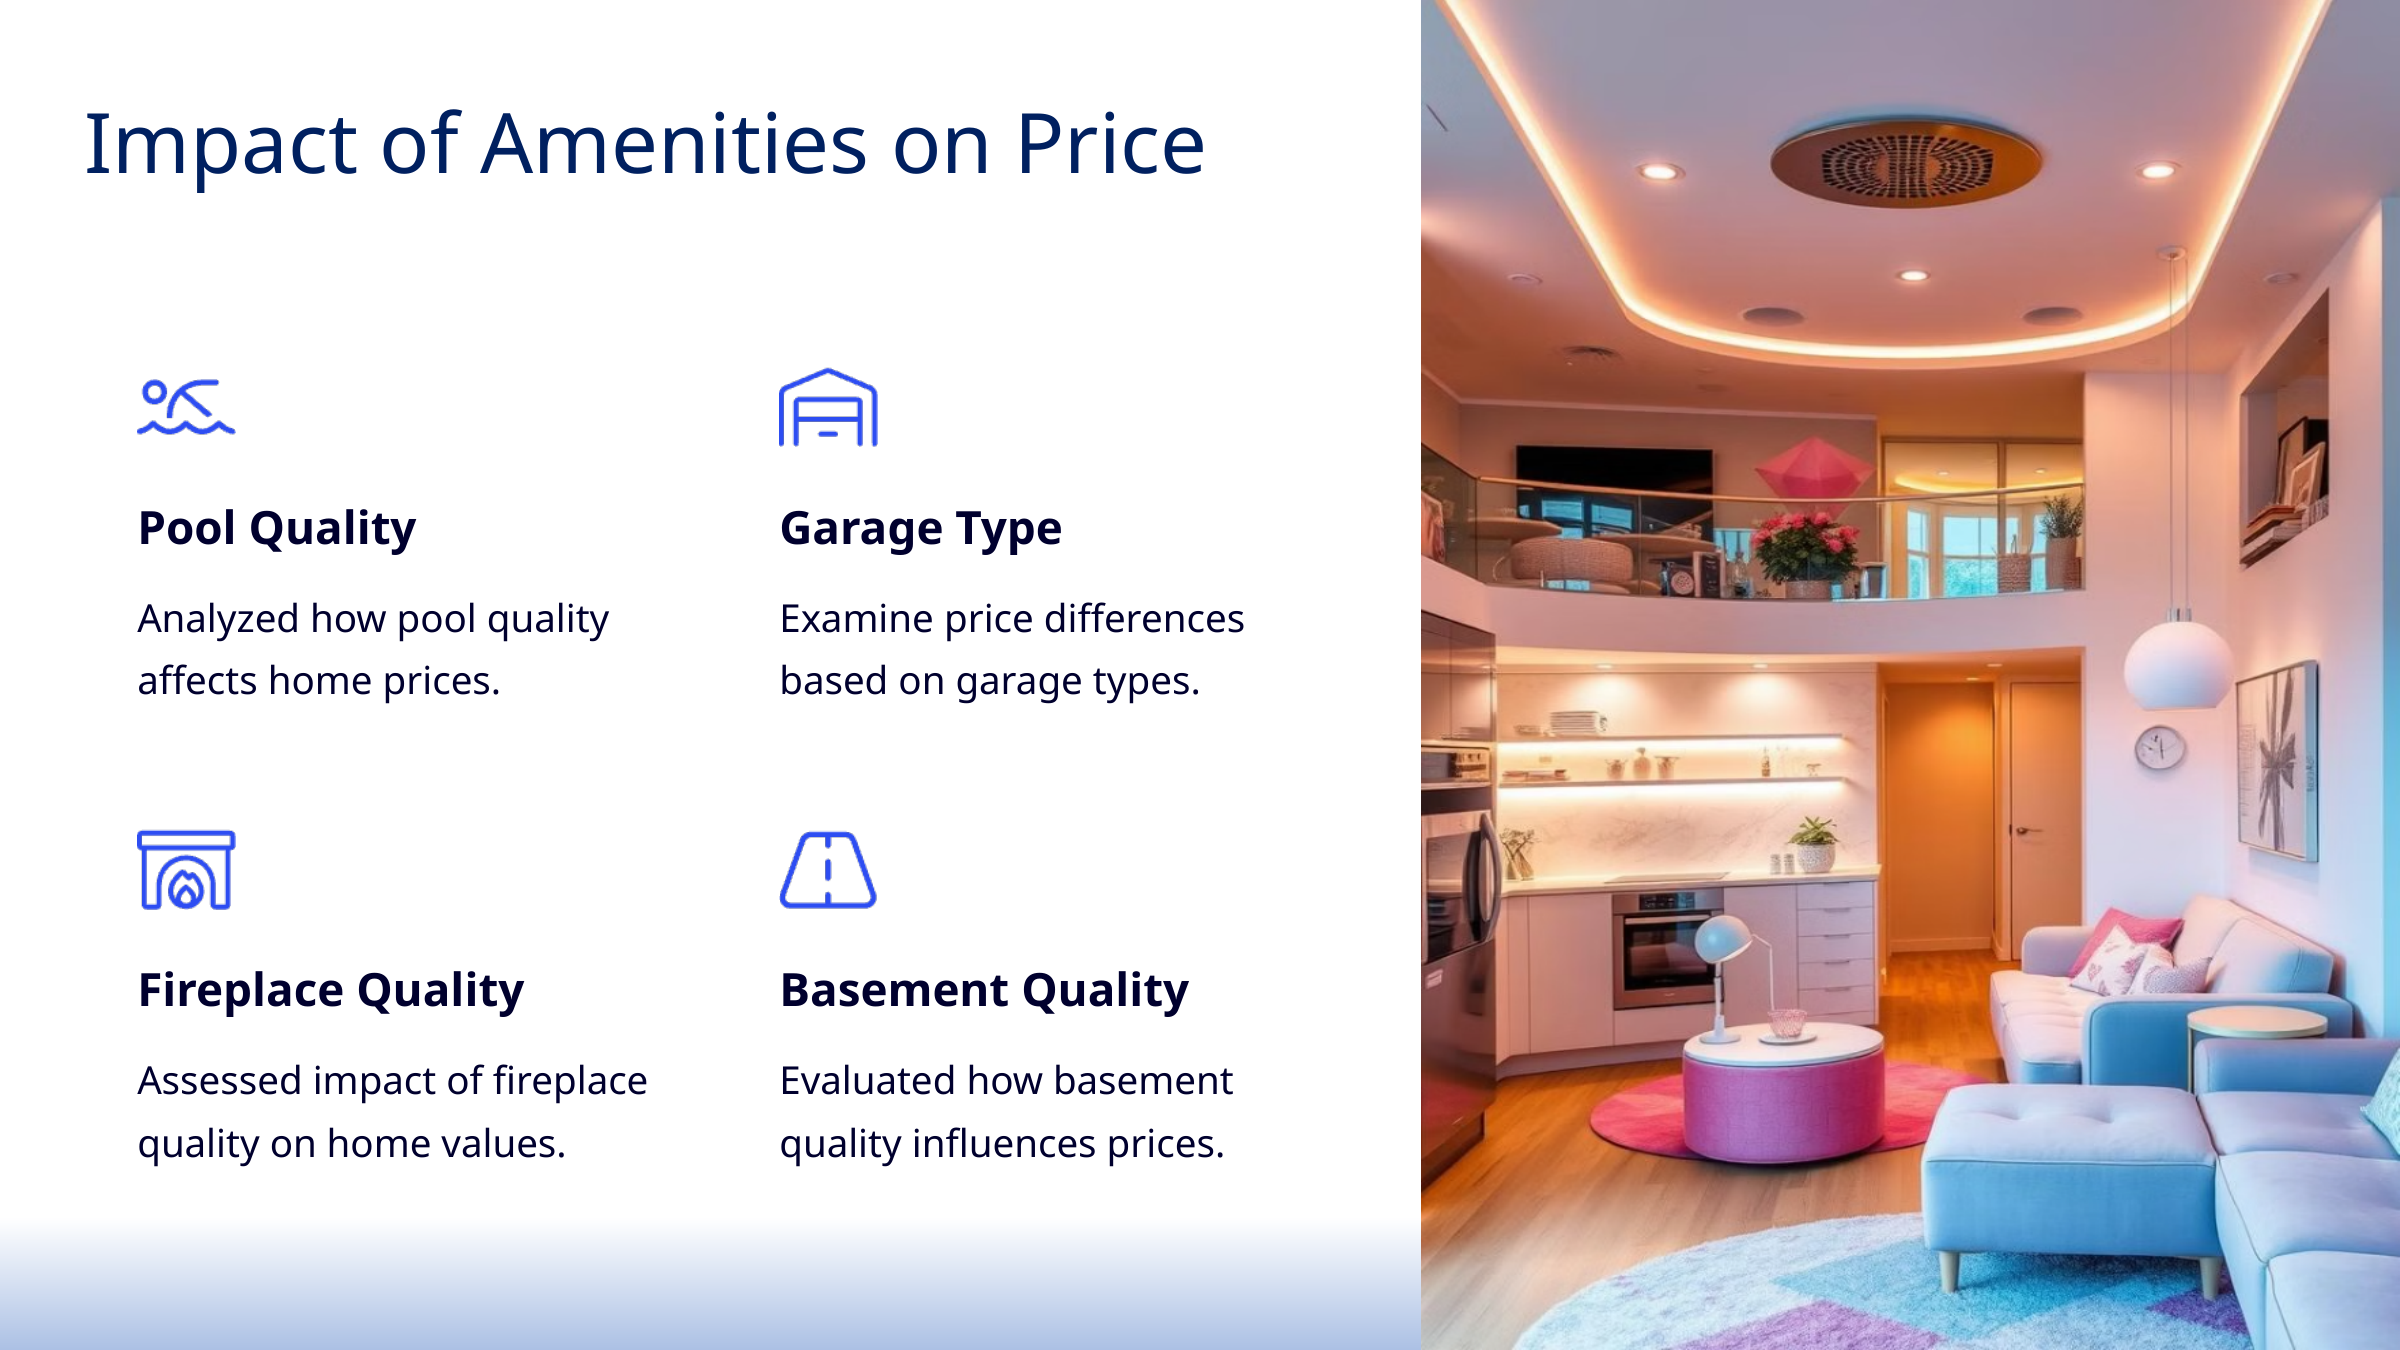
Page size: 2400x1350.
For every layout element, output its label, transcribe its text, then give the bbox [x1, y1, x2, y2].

text_box Examine price differences based on garage types. [779, 577, 1363, 704]
text_box Fireplace Quality [137, 958, 600, 1017]
text_box Analyzed how pool quality affects home prices. [137, 577, 721, 704]
picture [779, 821, 878, 920]
text_box Assessed impact of fireplace quality on home values. [137, 1039, 721, 1166]
picture [137, 358, 236, 457]
text_box Impact of Amenities on Price [84, 75, 1289, 191]
text_box Evaluated how basement quality influences prices. [779, 1039, 1363, 1166]
picture [779, 358, 878, 457]
picture [1421, 0, 2400, 1350]
text_box Basement Quality [779, 958, 1242, 1017]
picture [137, 821, 236, 920]
text_box Garage Type [779, 496, 1242, 554]
text_box Pool Quality [137, 496, 600, 554]
